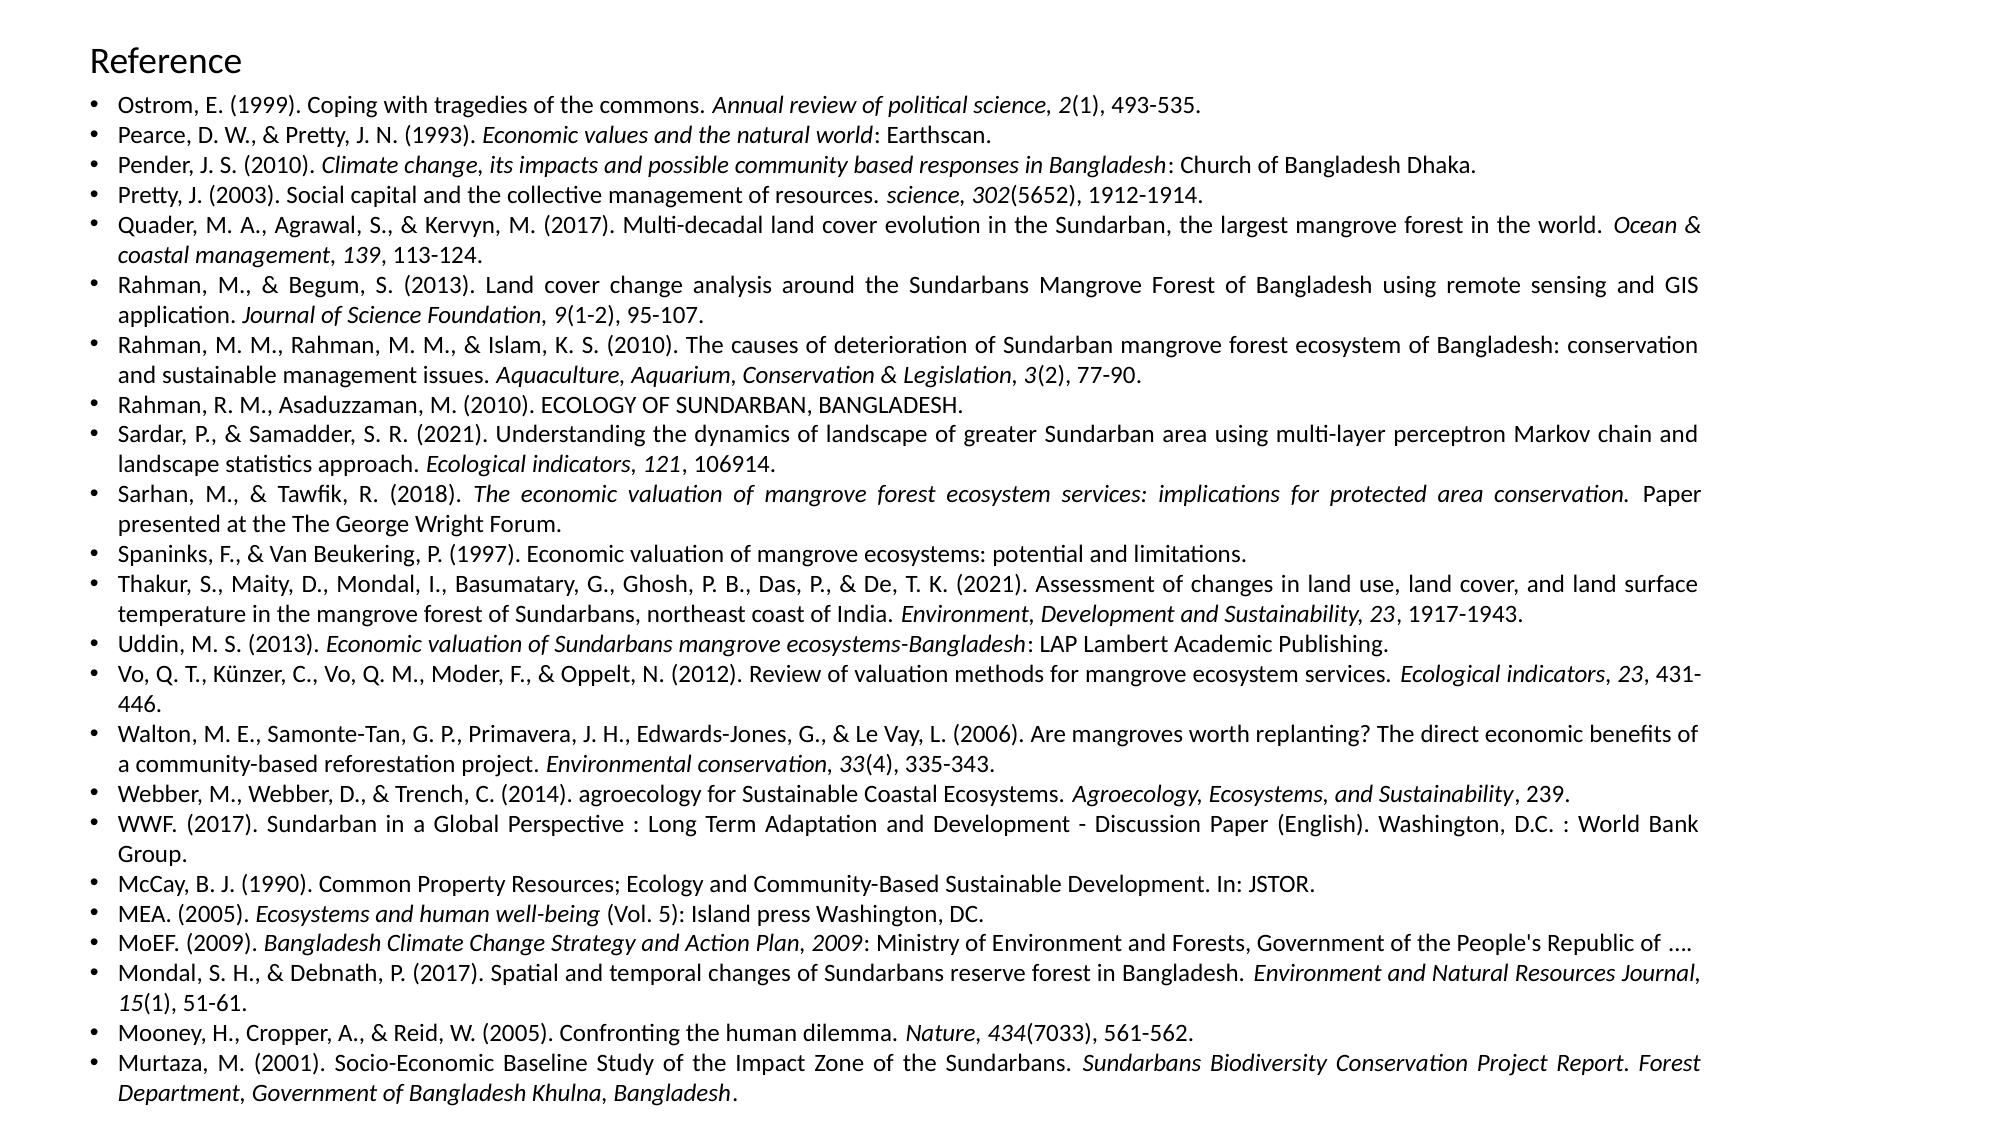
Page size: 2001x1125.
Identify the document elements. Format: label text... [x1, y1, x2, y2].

text_box Ostrom, E. (1999). Coping with tragedies of the commons. Annual review of political science, 2(1), 493-535. Pearce, D. W., & Pretty, J. N. (1993). Economic values and the natural world: Earthscan. Pender, J. S. (2010). Climate change, its impacts and possible community based responses in Bangladesh: Church of Bangladesh Dhaka. Pretty, J. (2003). Social capital and the collective management of resources. science, 302(5652), 1912-1914. Quader, M. A., Agrawal, S., & Kervyn, M. (2017). Multi-decadal land cover evolution in the Sundarban, the largest mangrove forest in the world. Ocean & coastal management, 139, 113-124. Rahman, M., & Begum, S. (2013). Land cover change analysis around the Sundarbans Mangrove Forest of Bangladesh using remote sensing and GIS application. Journal of Science Foundation, 9(1-2), 95-107. Rahman, M. M., Rahman, M. M., & Islam, K. S. (2010). The causes of deterioration of Sundarban mangrove forest ecosystem of Bangladesh: conservation and sustainable management issues. Aquaculture, Aquarium, Conservation & Legislation, 3(2), 77-90. Rahman, R. M., Asaduzzaman, M. (2010). ECOLOGY OF SUNDARBAN, BANGLADESH. Sardar, P., & Samadder, S. R. (2021). Understanding the dynamics of landscape of greater Sundarban area using multi-layer perceptron Markov chain and landscape statistics approach. Ecological indicators, 121, 106914. Sarhan, M., & Tawfik, R. (2018). The economic valuation of mangrove forest ecosystem services: implications for protected area conservation. Paper presented at the The George Wright Forum. Spaninks, F., & Van Beukering, P. (1997). Economic valuation of mangrove ecosystems: potential and limitations. Thakur, S., Maity, D., Mondal, I., Basumatary, G., Ghosh, P. B., Das, P., & De, T. K. (2021). Assessment of changes in land use, land cover, and land surface temperature in the mangrove forest of Sundarbans, northeast coast of India. Environment, Development and Sustainability, 23, 1917-1943. Uddin, M. S. (2013). Economic valuation of Sundarbans mangrove ecosystems-Bangladesh: LAP Lambert Academic Publishing. Vo, Q. T., Künzer, C., Vo, Q. M., Moder, F., & Oppelt, N. (2012). Review of valuation methods for mangrove ecosystem services. Ecological indicators, 23, 431-446. Walton, M. E., Samonte-Tan, G. P., Primavera, J. H., Edwards-Jones, G., & Le Vay, L. (2006). Are mangroves worth replanting? The direct economic benefits of a community-based reforestation project. Environmental conservation, 33(4), 335-343. Webber, M., Webber, D., & Trench, C. (2014). agroecology for Sustainable Coastal Ecosystems. Agroecology, Ecosystems, and Sustainability, 239. WWF. (2017). Sundarban in a Global Perspective : Long Term Adaptation and Development - Discussion Paper (English). Washington, D.C. : World Bank Group. McCay, B. J. (1990). Common Property Resources; Ecology and Community-Based Sustainable Development. In: JSTOR. MEA. (2005). Ecosystems and human well-being (Vol. 5): Island press Washington, DC. MoEF. (2009). Bangladesh Climate Change Strategy and Action Plan, 2009: Ministry of Environment and Forests, Government of the People's Republic of …. Mondal, S. H., & Debnath, P. (2017). Spatial and temporal changes of Sundarbans reserve forest in Bangladesh. Environment and Natural Resources Journal, 15(1), 51-61. Mooney, H., Cropper, A., & Reid, W. (2005). Confronting the human dilemma. Nature, 434(7033), 561-562. Murtaza, M. (2001). Socio-Economic Baseline Study of the Impact Zone of the Sundarbans. Sundarbans Biodiversity Conservation Project Report. Forest Department, Government of Bangladesh Khulna, Bangladesh. [75, 81, 1717, 1125]
text_box Reference [74, 28, 844, 133]
